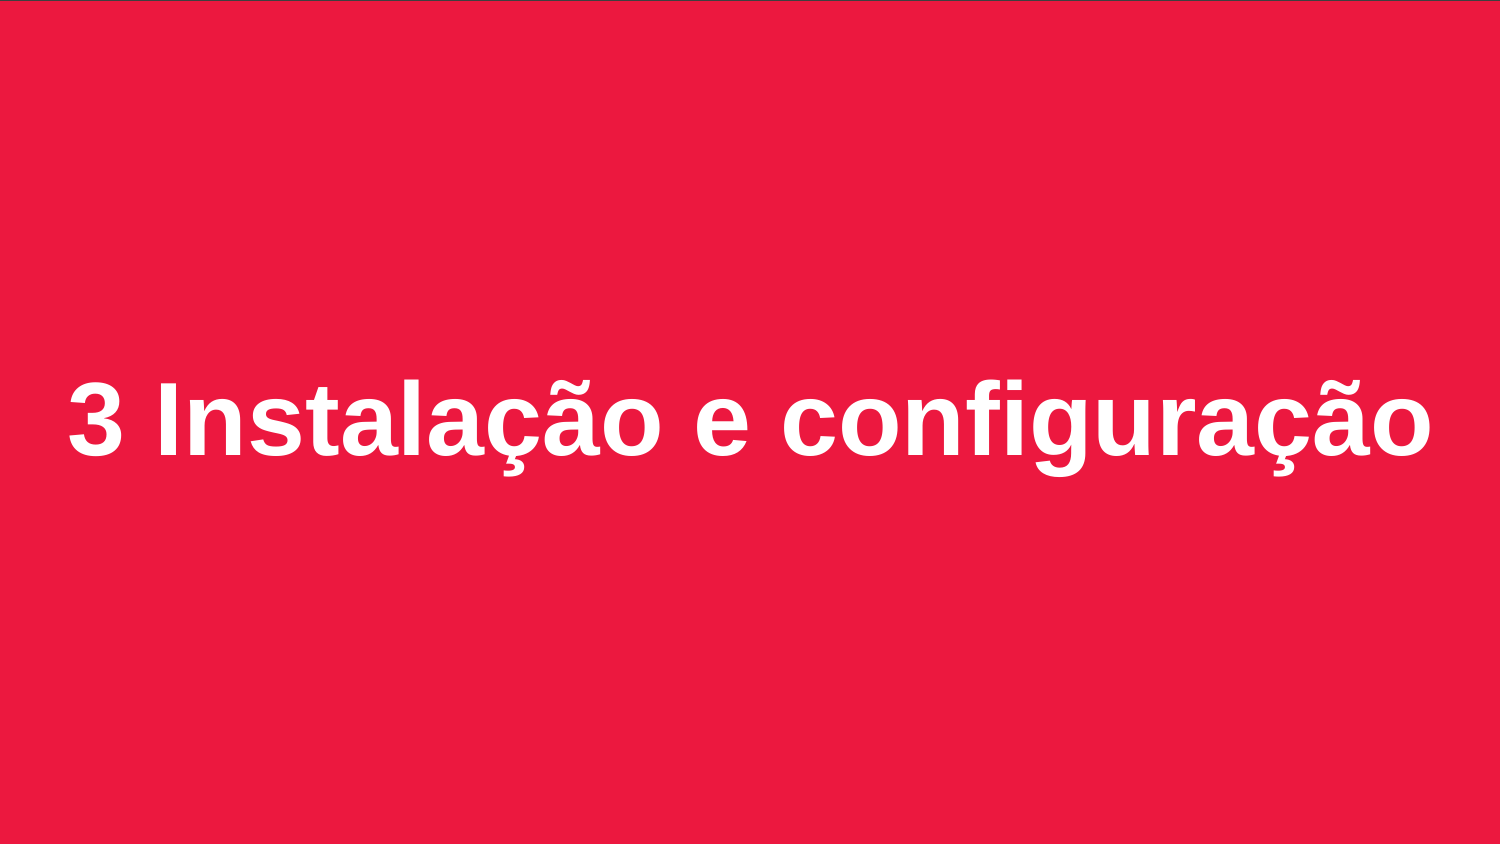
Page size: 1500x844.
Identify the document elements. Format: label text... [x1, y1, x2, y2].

text_box 3 Instalação e configuração [2, 292, 1500, 535]
